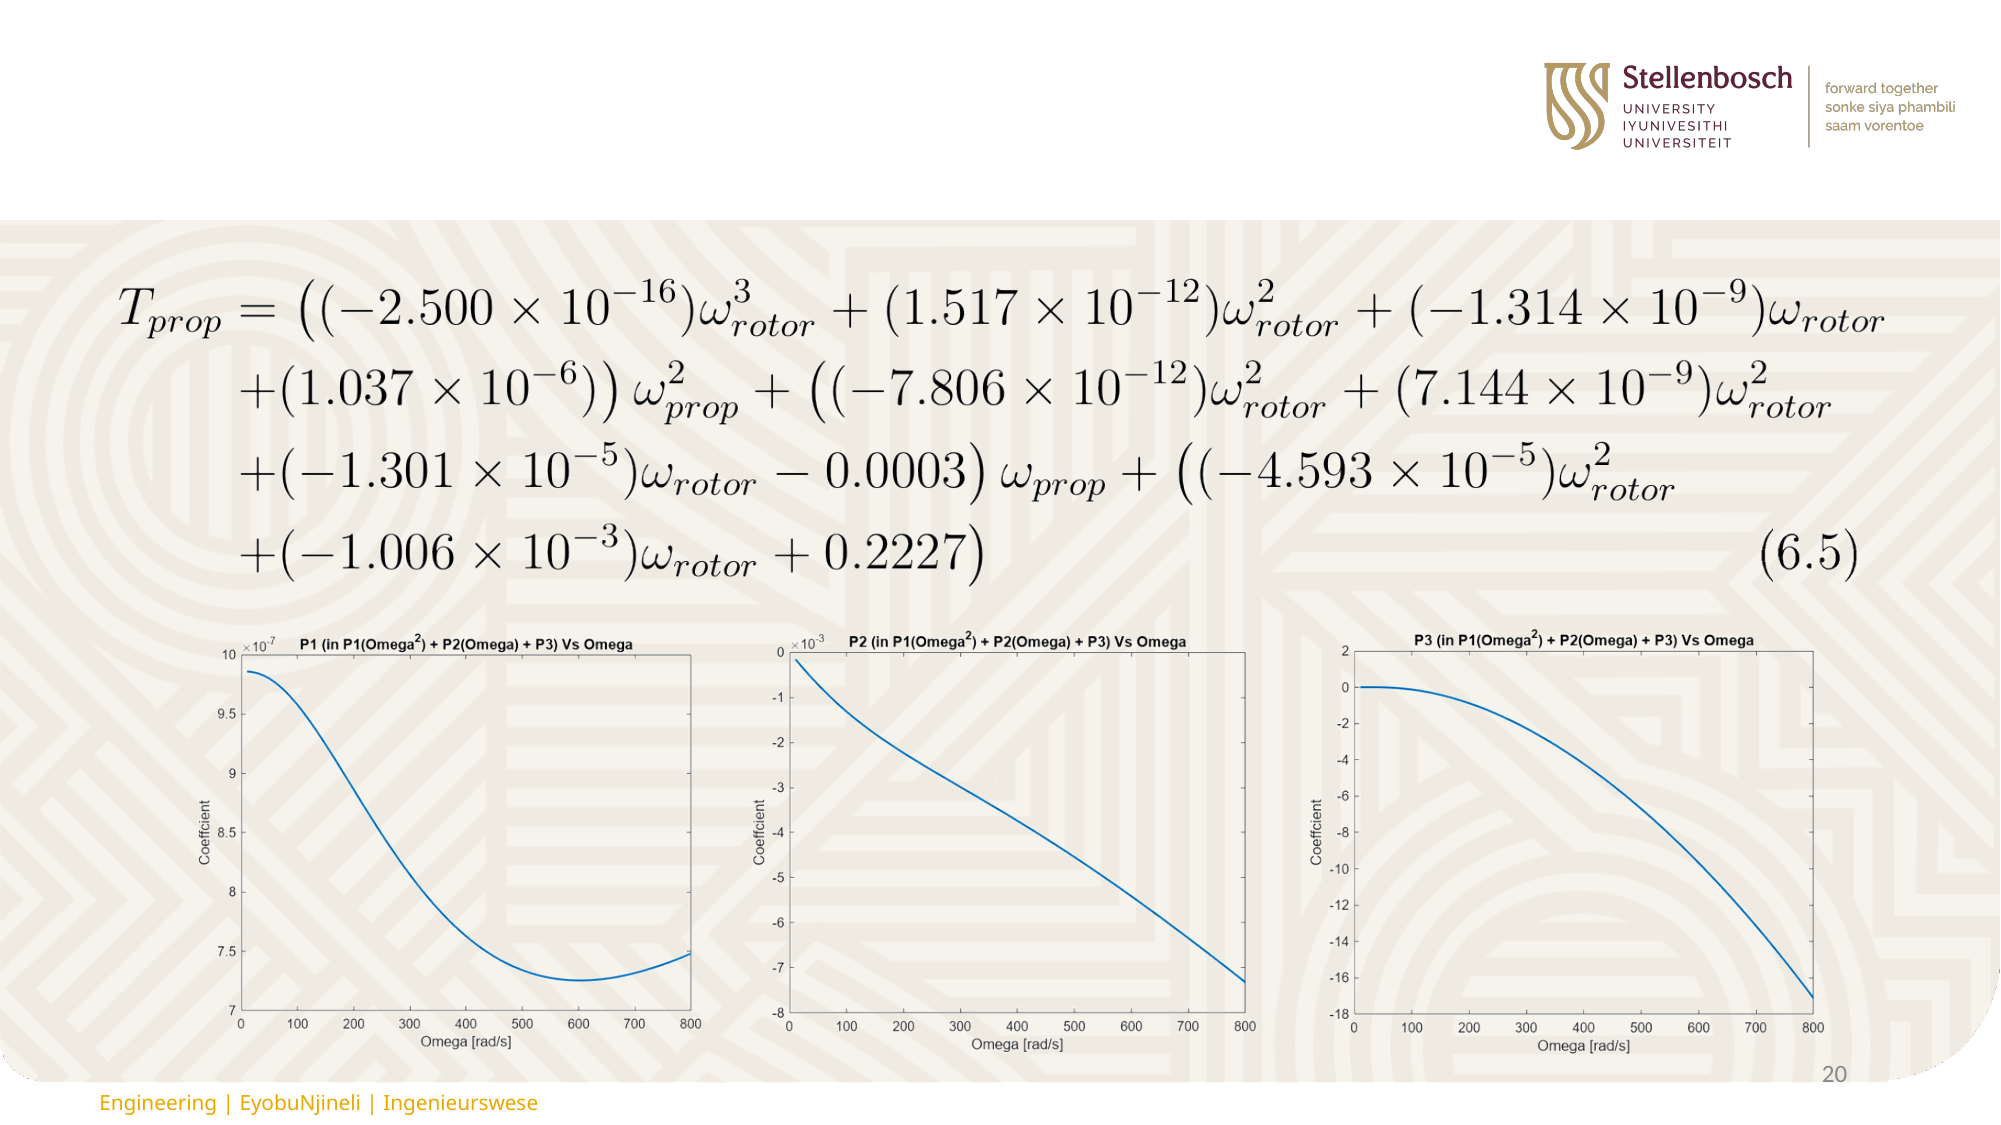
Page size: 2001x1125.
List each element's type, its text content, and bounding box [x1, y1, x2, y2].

picture [1499, 21, 2000, 192]
picture [0, 969, 2000, 1125]
slide_number 20 [1412, 1069, 1863, 1103]
picture [96, 237, 1904, 1069]
